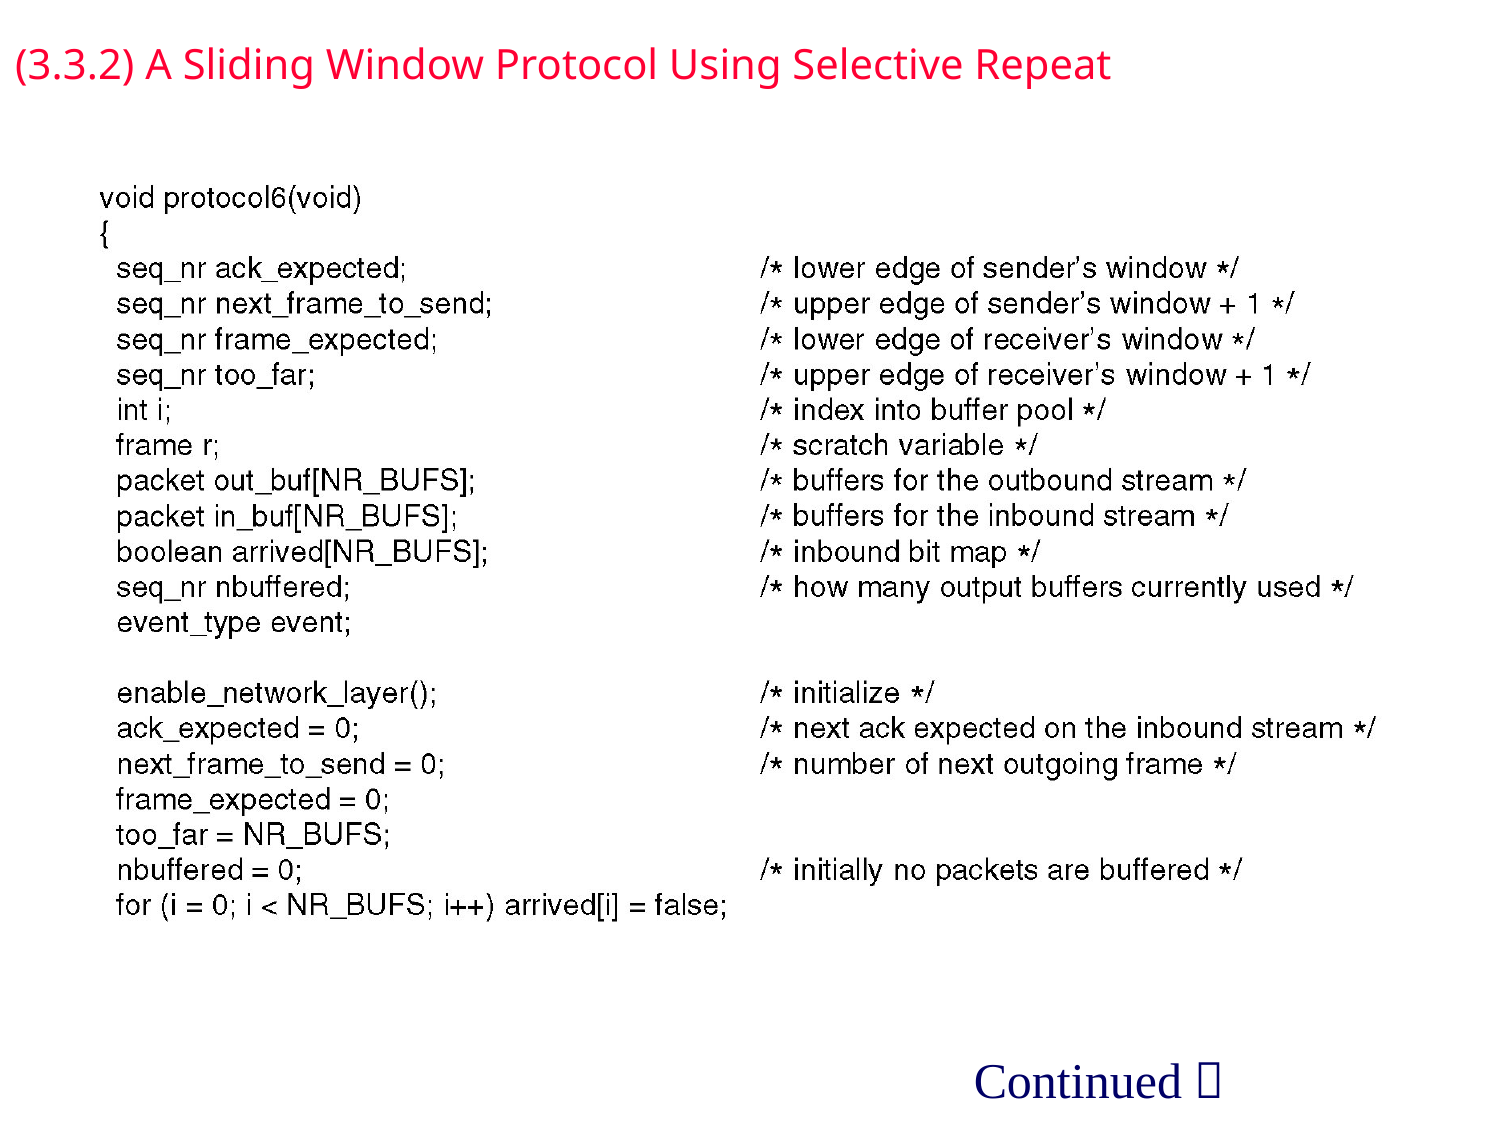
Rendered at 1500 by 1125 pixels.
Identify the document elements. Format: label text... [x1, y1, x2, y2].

text_box Continued  [941, 1041, 1258, 1117]
title (3.3.2) A Sliding Window Protocol Using Selective Repeat [0, 0, 1500, 157]
picture [99, 170, 1392, 922]
